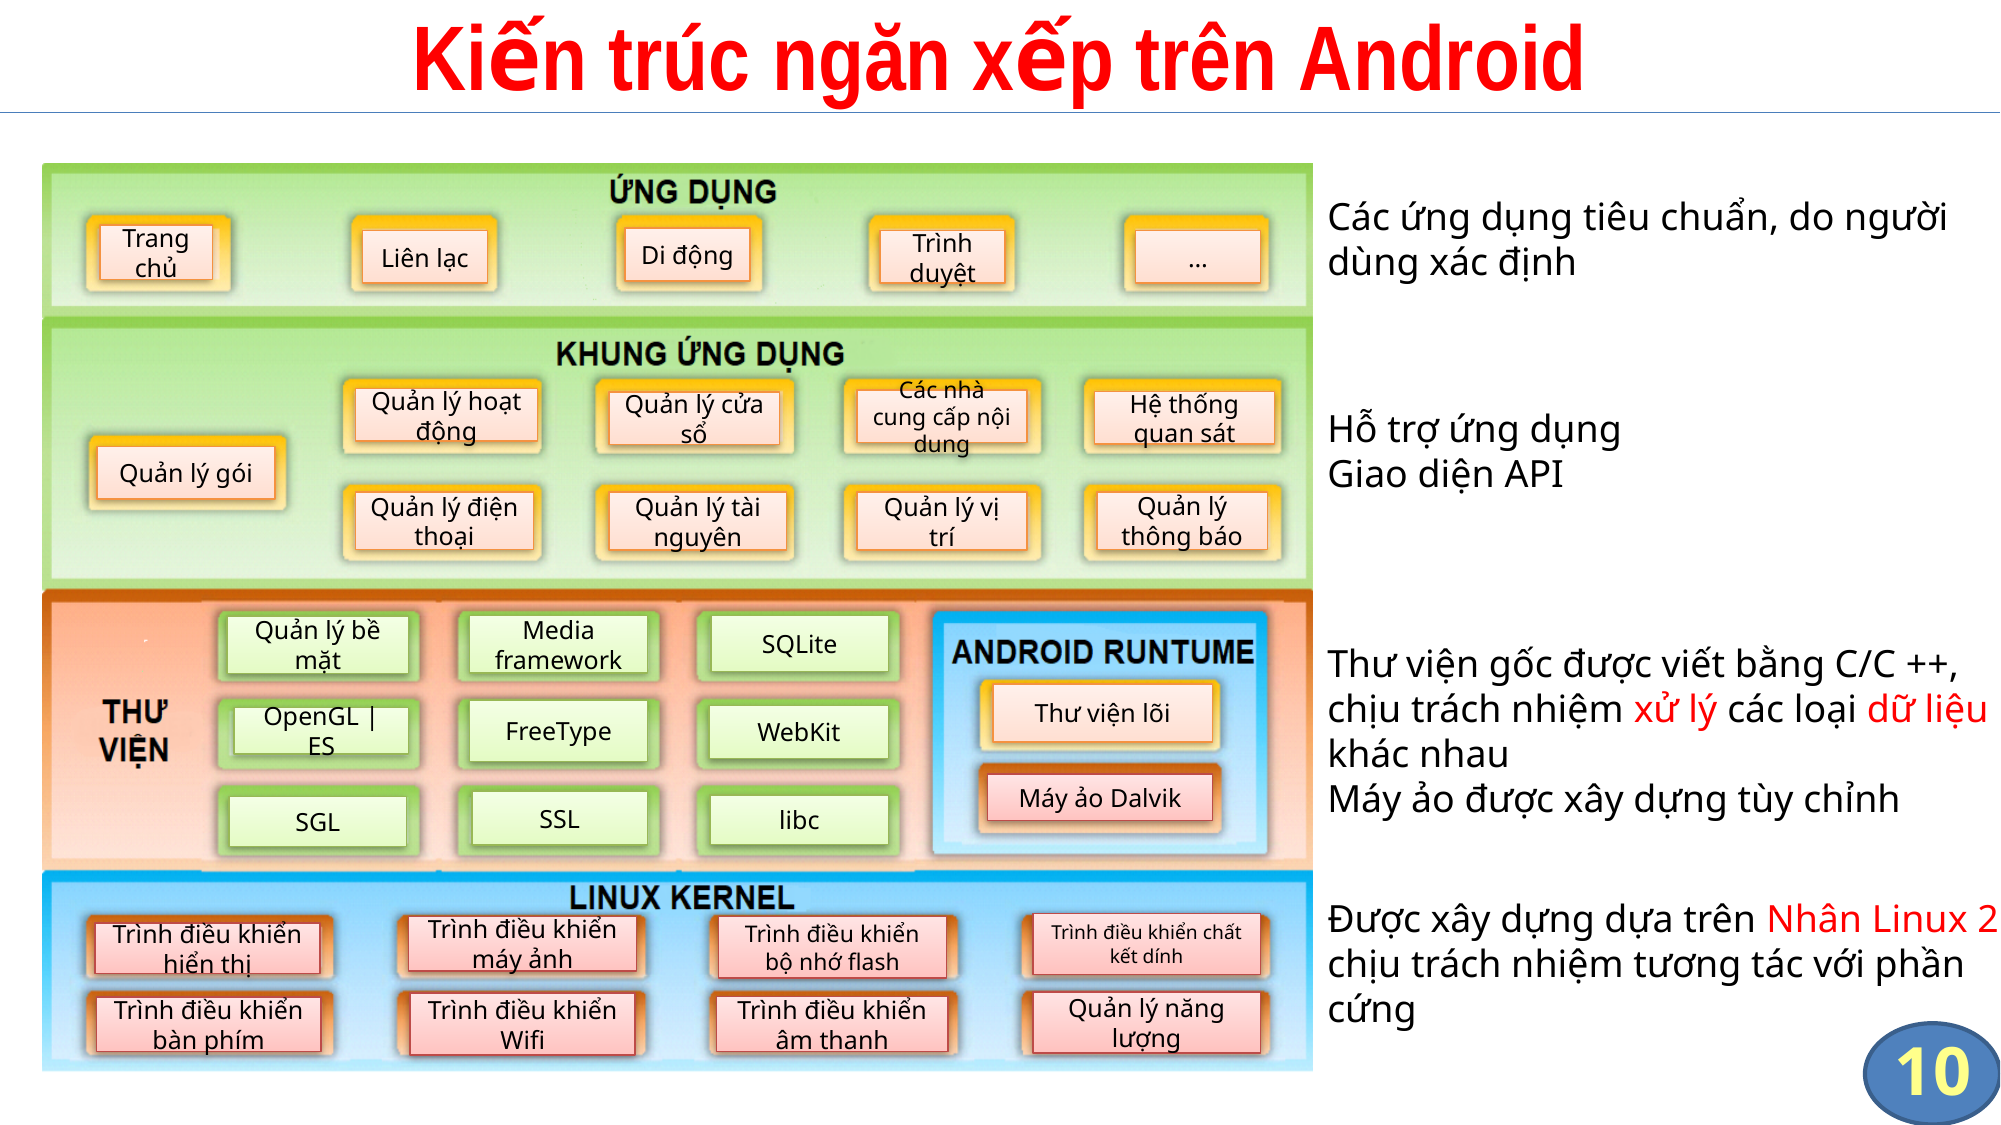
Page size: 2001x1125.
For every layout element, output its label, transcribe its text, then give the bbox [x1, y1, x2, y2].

text_box Được xây dựng dựa trên Nhân Linux 2.6, chịu trách nhiệm tương tác với phần cứng [1317, 863, 2000, 1063]
text_box Hỗ trợ ứng dụng Giao diện API [1317, 312, 2000, 585]
slide_number 10 [1866, 1063, 2000, 1125]
title Kiến trúc ngăn xếp trên Android [0, 0, 2000, 113]
picture [42, 163, 1313, 873]
text_box Các ứng dụng tiêu chuẩn, do người dùng xác định [1314, 163, 2000, 312]
picture [42, 882, 1313, 1076]
text_box Thư viện gốc được viết bằng C/C ++, chịu trách nhiệm xử lý các loại dữ liệu khác nhau Máy ảo được xây dựng tùy chỉnh [1317, 585, 2000, 863]
